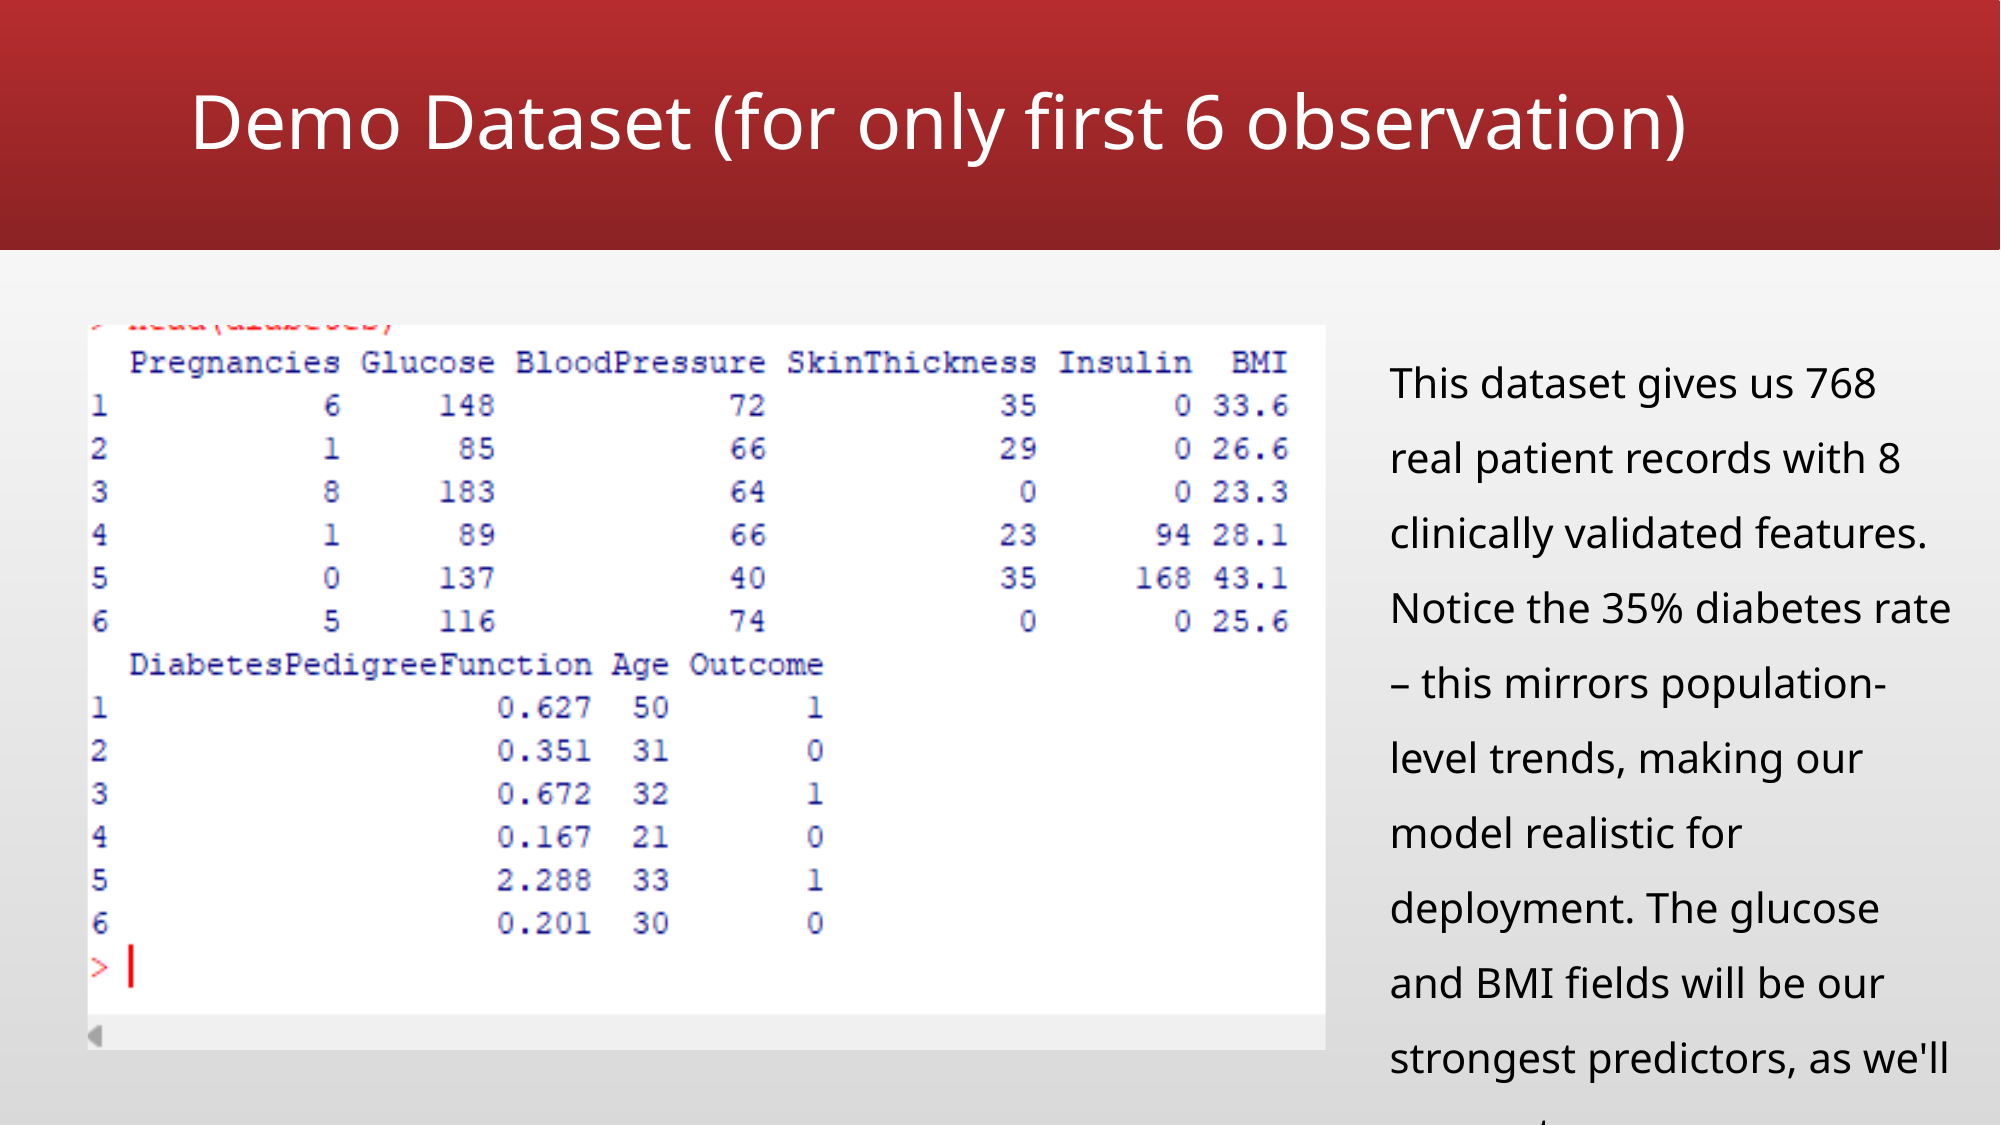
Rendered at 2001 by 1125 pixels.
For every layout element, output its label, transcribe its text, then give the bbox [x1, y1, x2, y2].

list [87, 324, 1326, 1050]
text_box This dataset gives us 768 real patient records with 8 clinically validated features. Notice the 35% diabetes rate – this mirrors population-level trends, making our model realistic for deployment. The glucose and BMI fields will be our strongest predictors, as we'll see next. [1374, 324, 1975, 1125]
title Demo Dataset (for only first 6 observation) [174, 16, 1825, 234]
